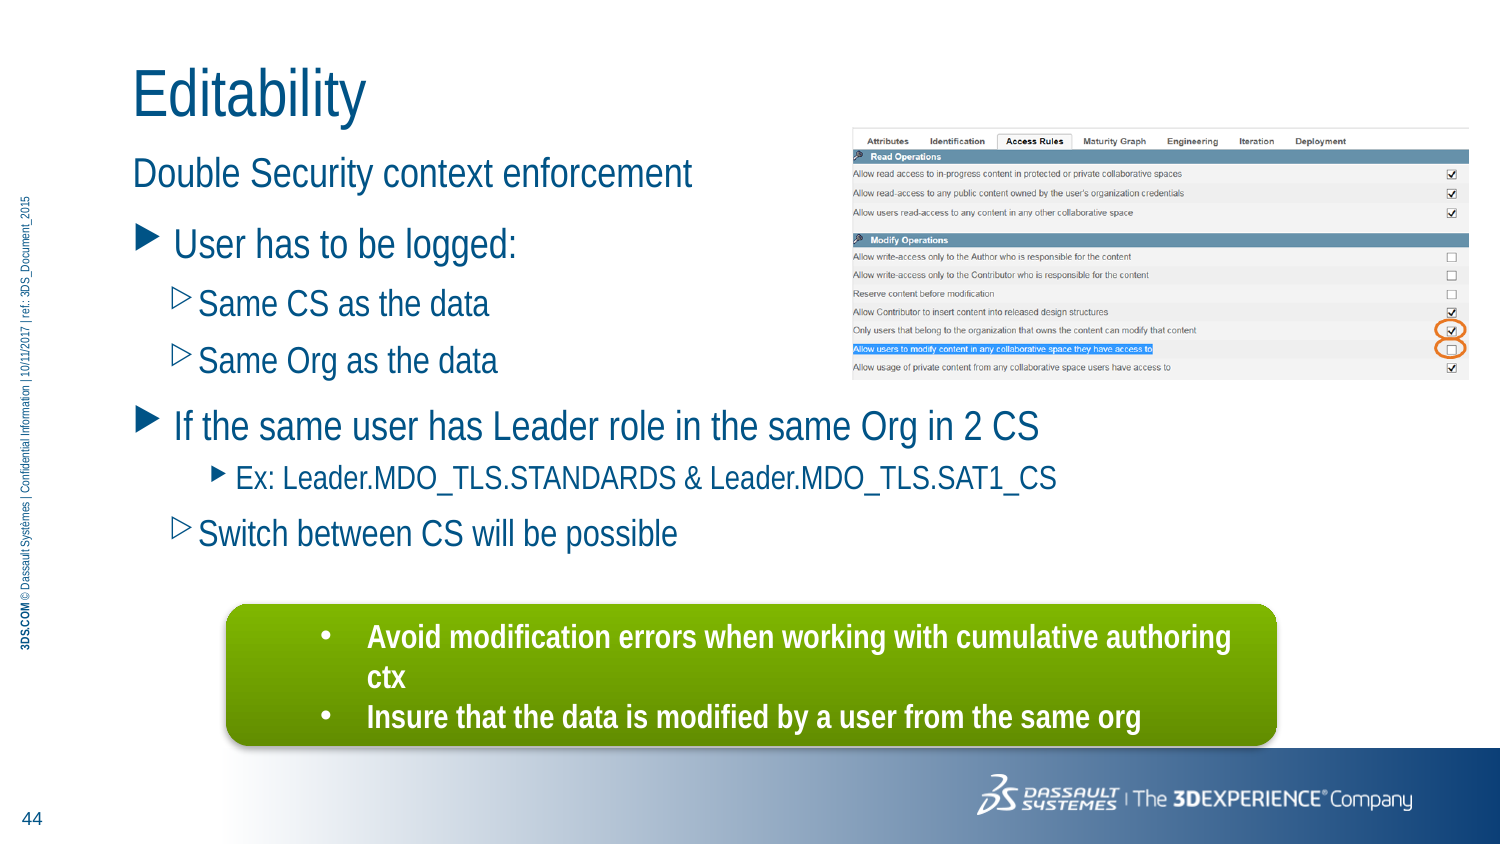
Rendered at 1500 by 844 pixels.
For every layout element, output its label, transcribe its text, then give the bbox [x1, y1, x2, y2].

text_box Double Security context enforcement [118, 138, 845, 204]
text_box Editability [118, 59, 1418, 121]
picture [851, 127, 1469, 381]
text_box User has to be logged: Same CS as the data Same Org as the data If the same user has Leader role in the same Org in 2 CS Ex: Leader.MDO_TLS.STANDARDS & Leader.MDO_TLS.SAT1_CS Switch between CS will be possible [118, 209, 1423, 729]
text_box Avoid modification errors when working with cumulative authoring ctx Insure that the data is modified by a user from the same org [226, 603, 1278, 747]
picture [977, 774, 1412, 815]
